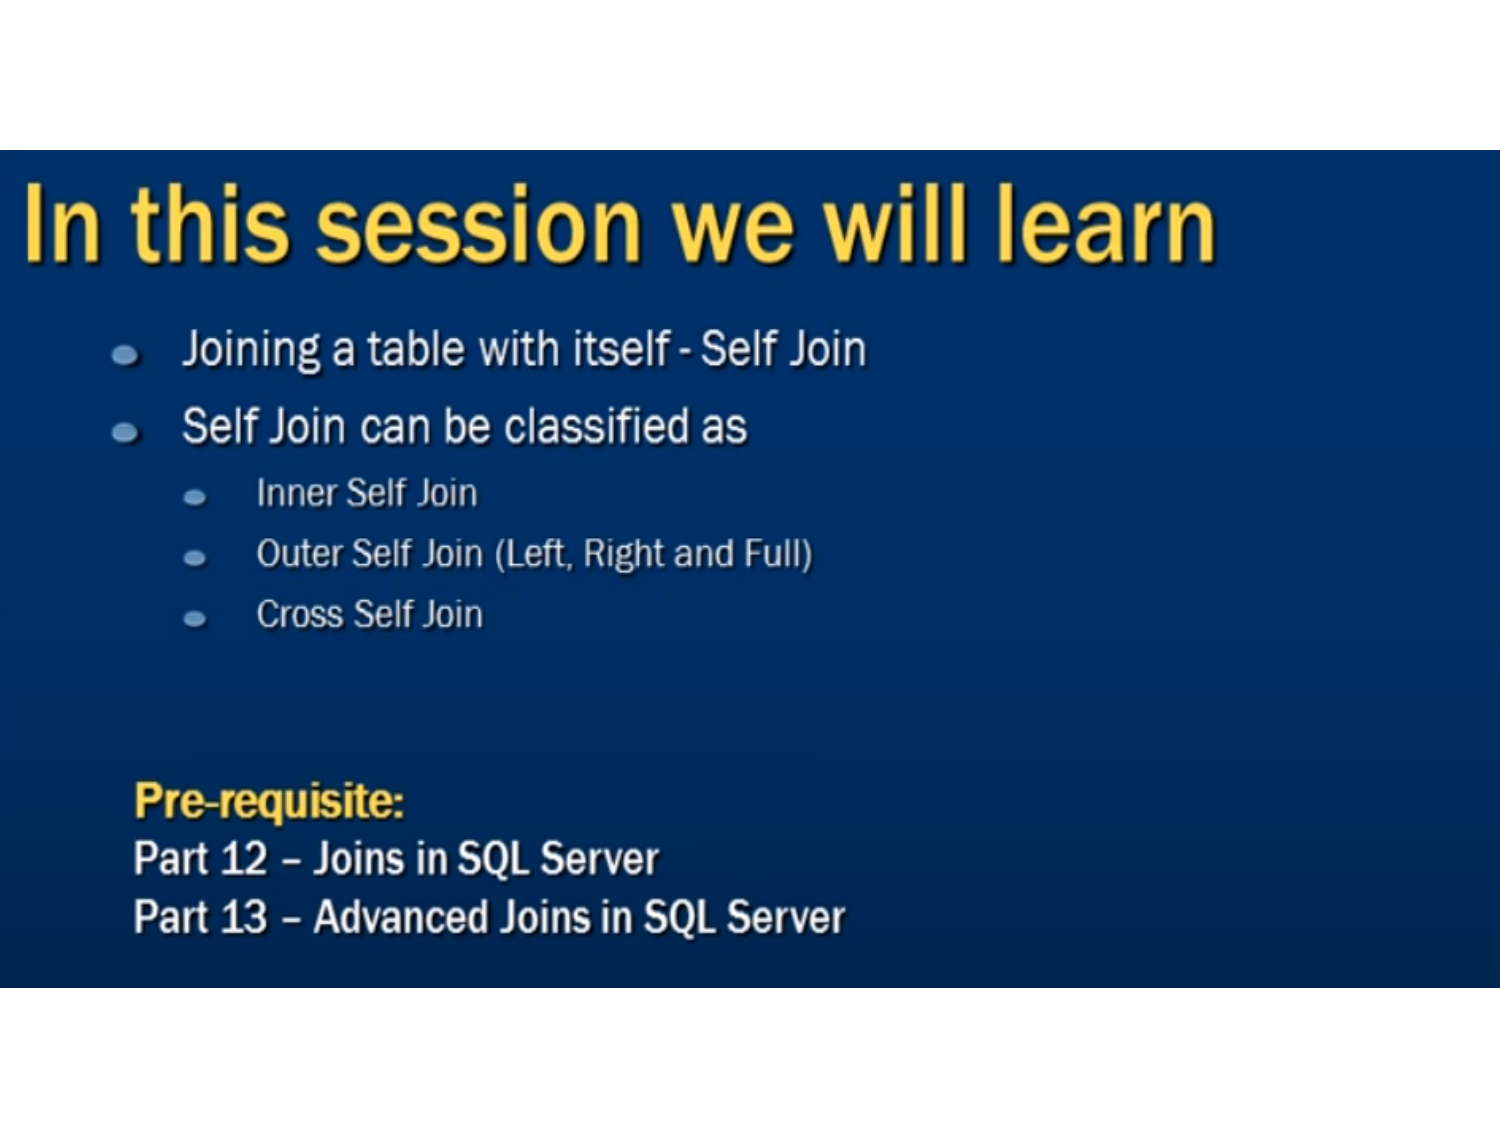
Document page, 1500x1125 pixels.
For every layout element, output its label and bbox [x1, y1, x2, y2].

list [0, 149, 1500, 988]
